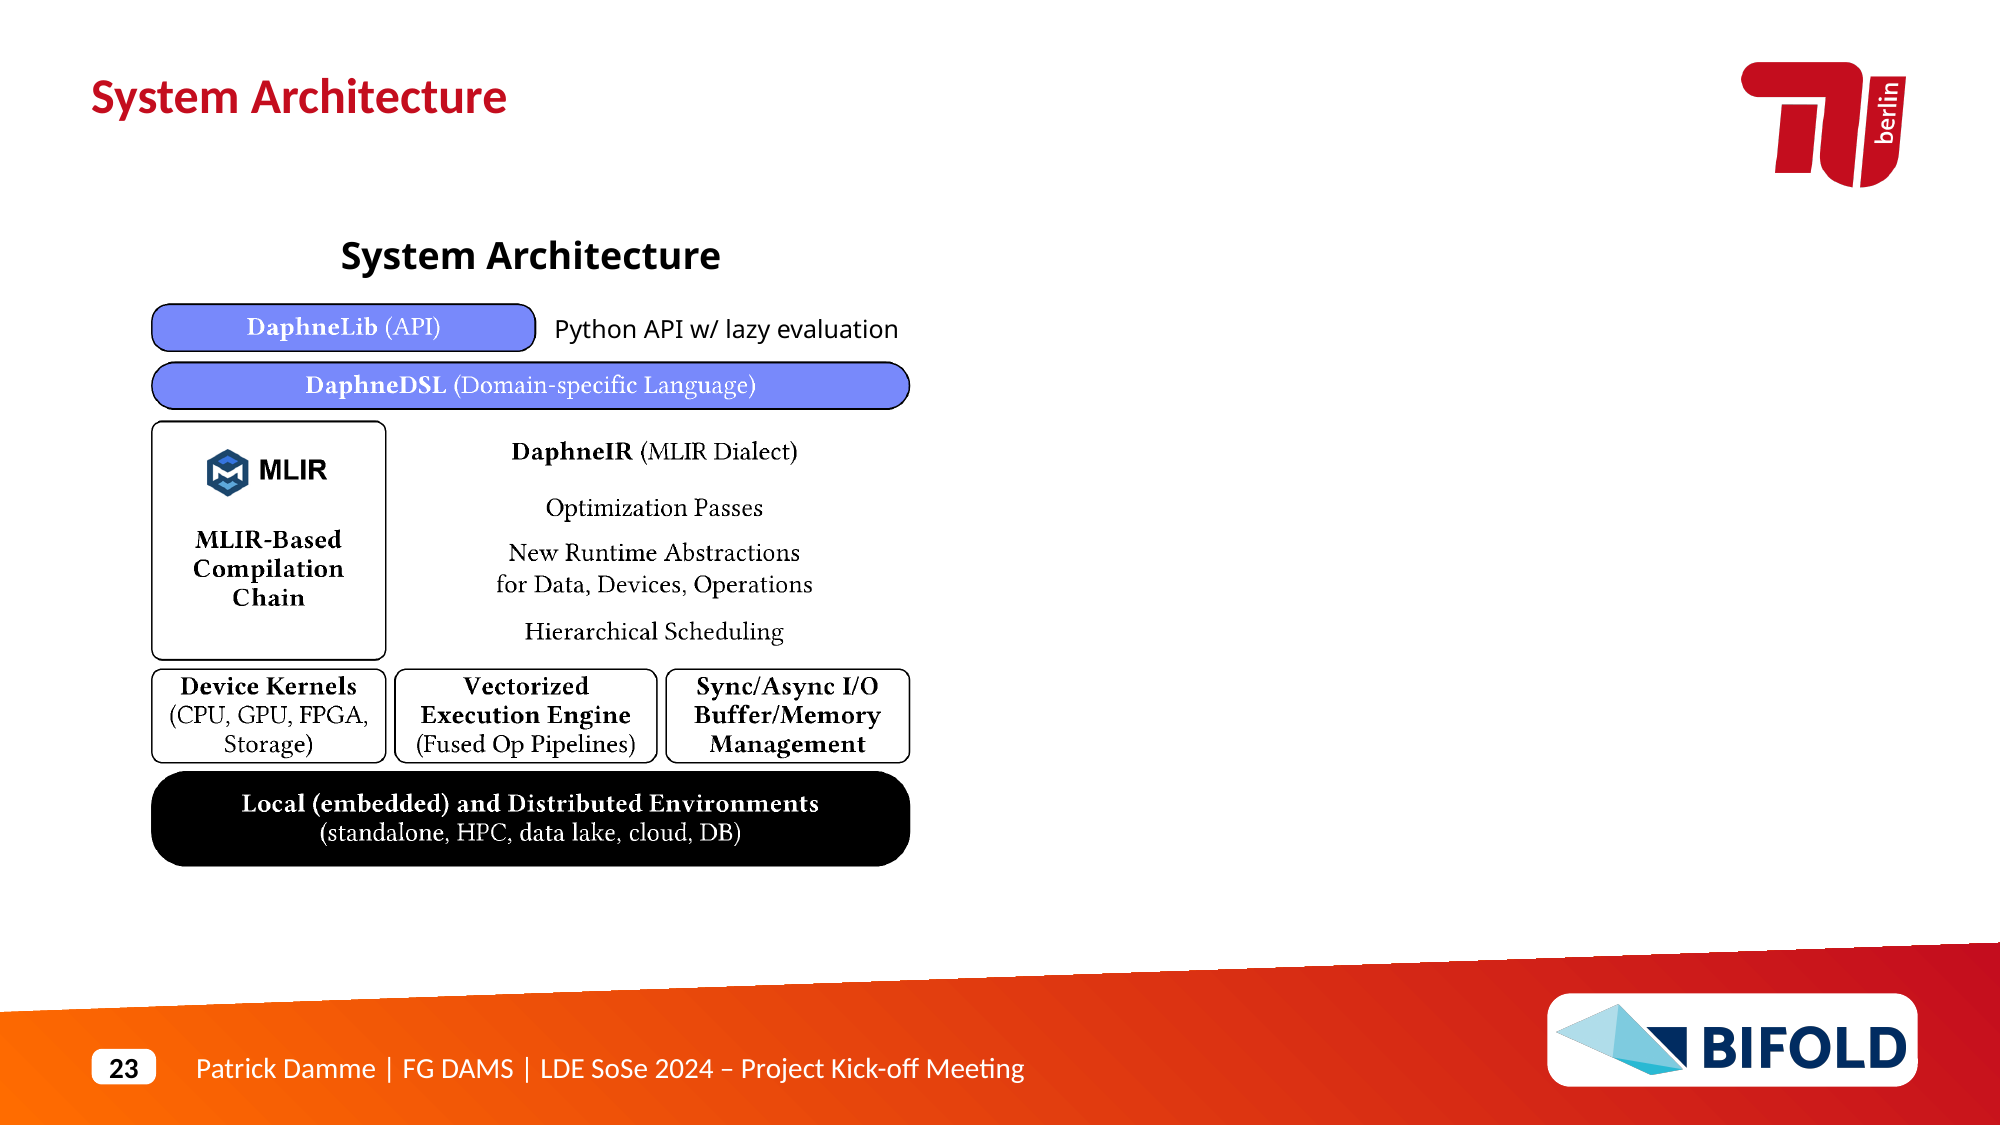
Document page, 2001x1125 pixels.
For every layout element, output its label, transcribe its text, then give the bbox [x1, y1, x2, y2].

picture [1556, 1004, 1906, 1075]
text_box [150, 303, 926, 878]
picture [1741, 62, 1906, 188]
list System Architecture [91, 65, 1455, 183]
text_box System Architecture [326, 224, 737, 285]
